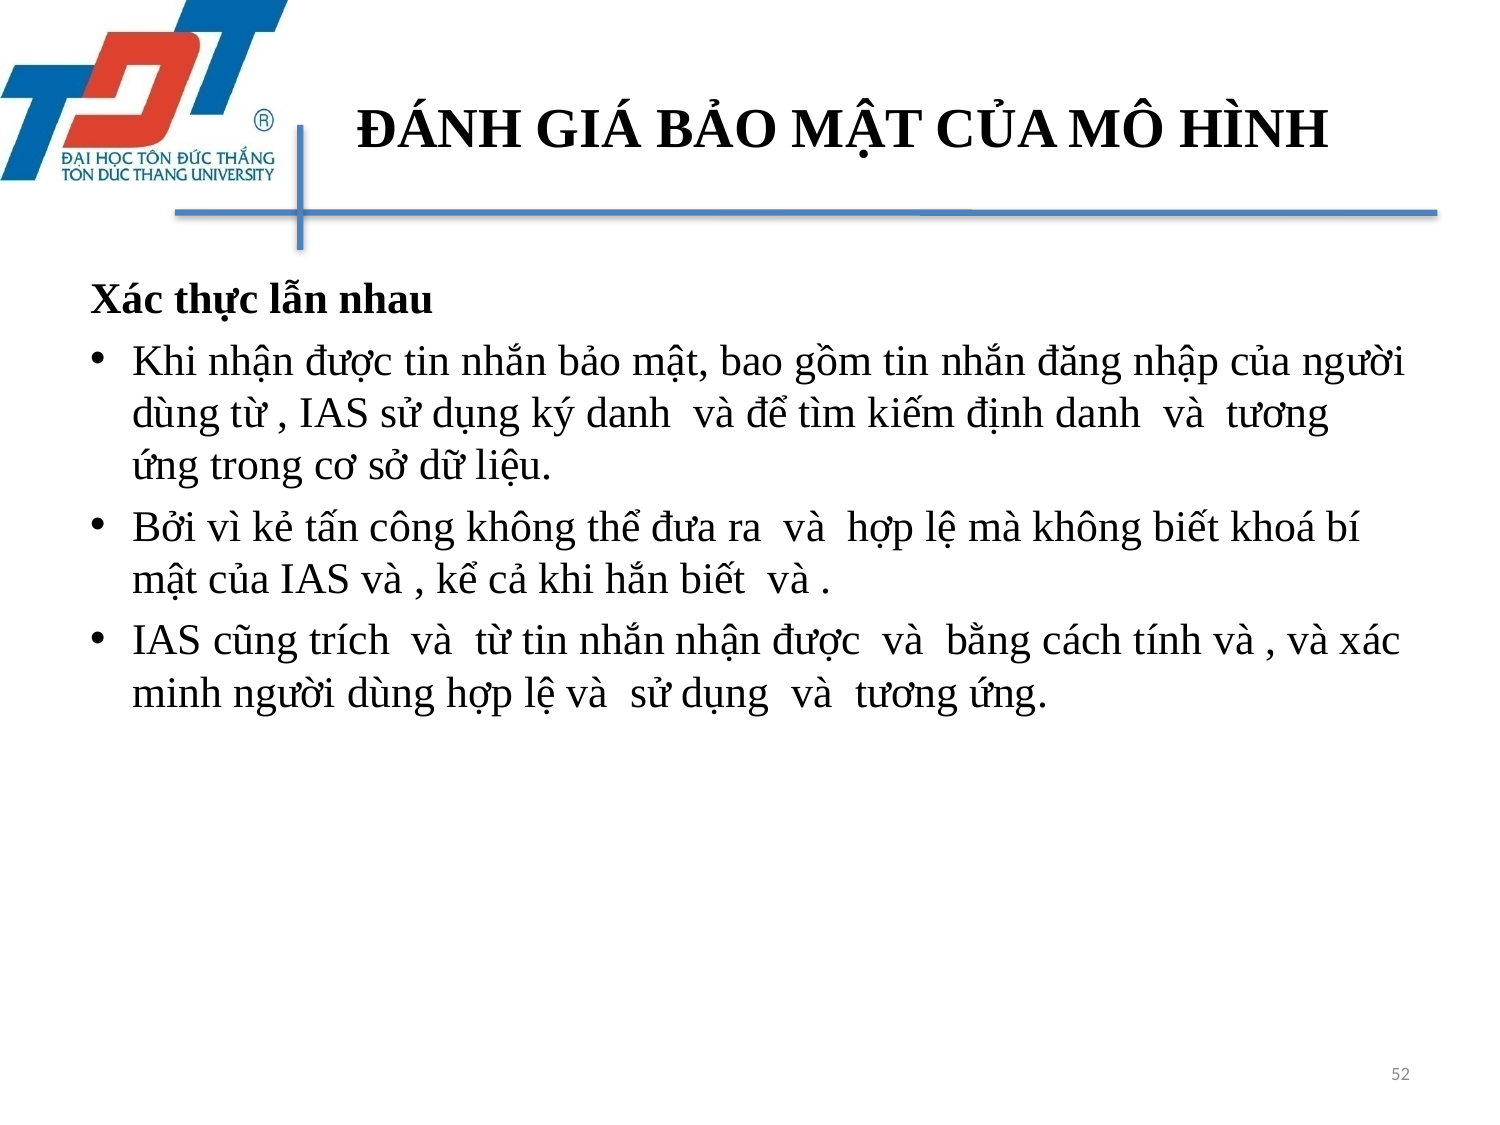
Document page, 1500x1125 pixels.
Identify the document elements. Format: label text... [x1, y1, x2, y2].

title ĐÁNH GIÁ BẢO MẬT CỦA MÔ HÌNH [174, 31, 1500, 219]
picture [0, 0, 288, 181]
slide_number 52 [1074, 1042, 1425, 1103]
